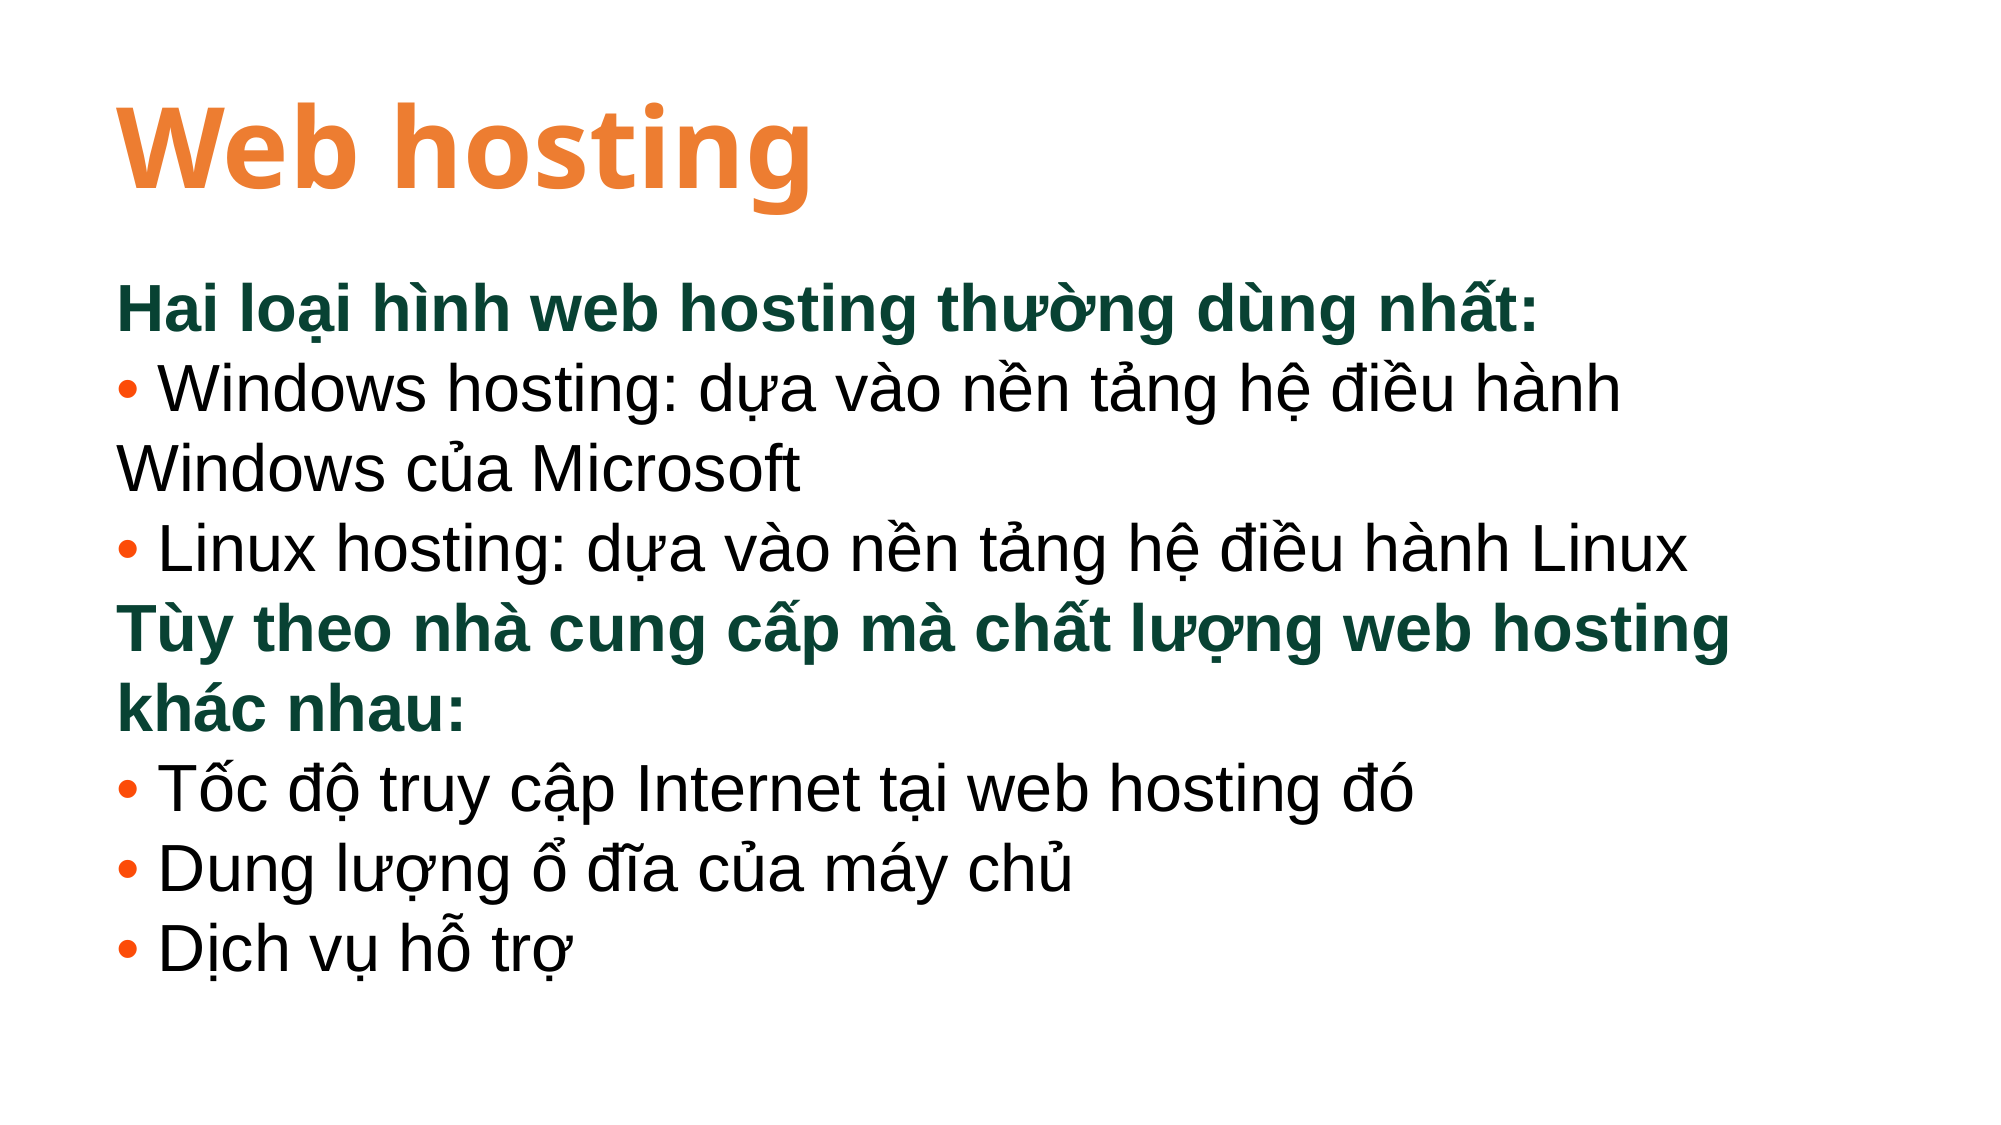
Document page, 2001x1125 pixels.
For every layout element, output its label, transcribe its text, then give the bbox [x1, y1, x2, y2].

text_box Hai loại hình web hosting thường dùng nhất: • Windows hosting: dựa vào nền tảng hệ điều hành Windows của Microsoft • Linux hosting: dựa vào nền tảng hệ điều hành Linux Tùy theo nhà cung cấp mà chất lượng web hosting khác nhau: • Tốc độ truy cập Internet tại web hosting đó • Dung lượng ổ đĩa của máy chủ • Dịch vụ hỗ trợ [101, 257, 1859, 992]
text_box Web hosting [101, 84, 1000, 223]
